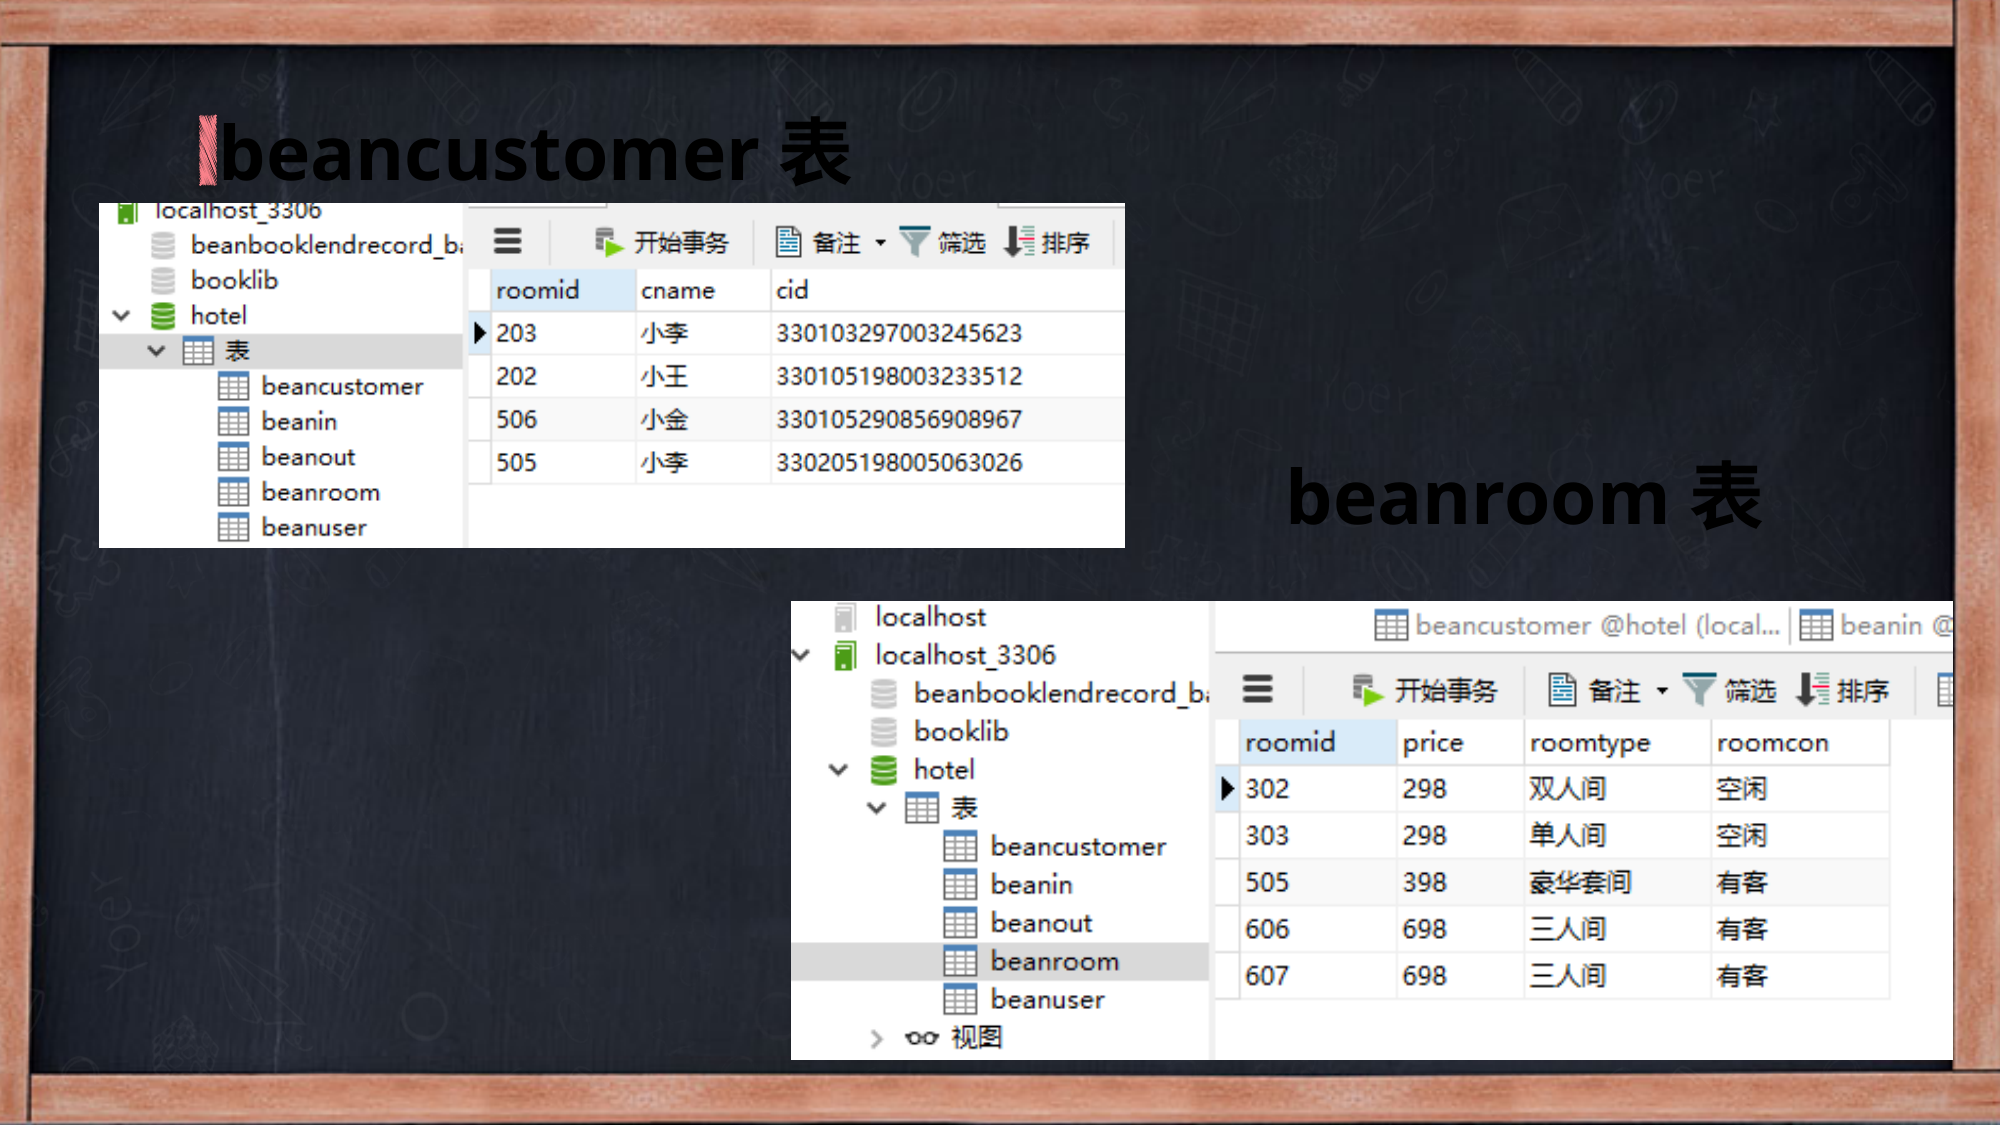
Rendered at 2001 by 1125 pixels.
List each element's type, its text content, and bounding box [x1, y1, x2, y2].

picture [0, 0, 2000, 1125]
text_box [198, 113, 218, 186]
text_box beancustomer表 [203, 97, 869, 203]
text_box beanroom表 [1271, 442, 1779, 547]
